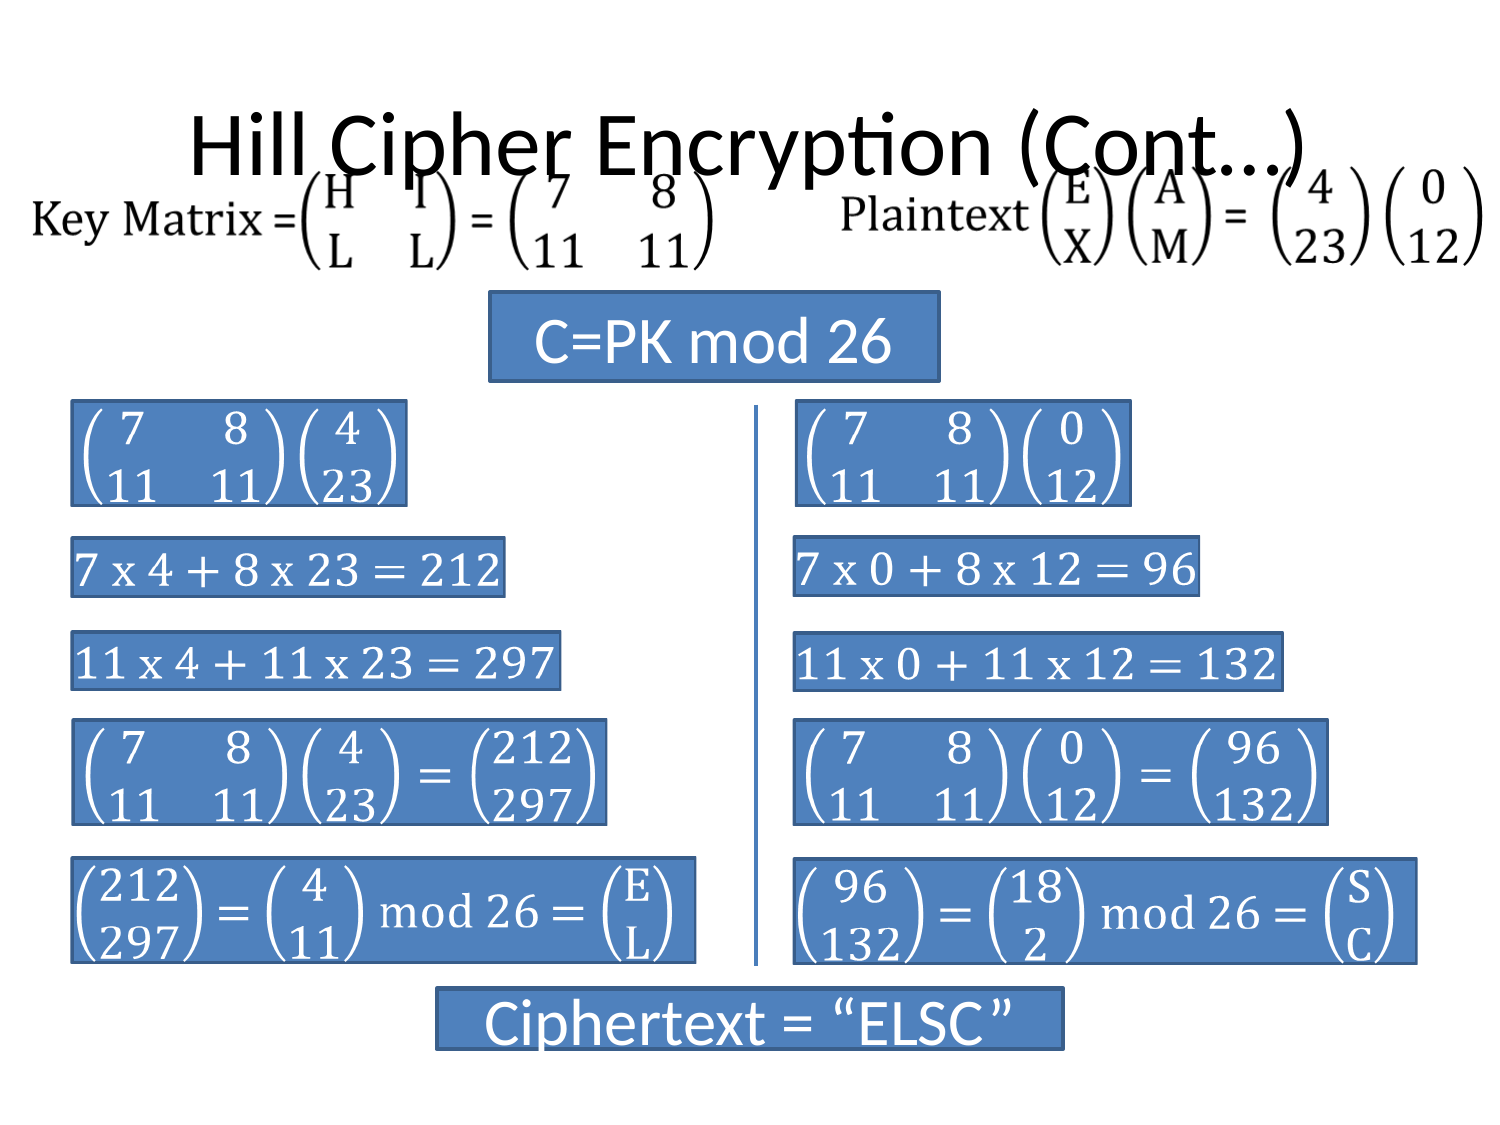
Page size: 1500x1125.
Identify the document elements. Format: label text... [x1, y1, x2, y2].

text_box [792, 535, 1201, 597]
text_box [70, 856, 697, 964]
text_box [792, 631, 1284, 692]
text_box [70, 399, 408, 507]
text_box [831, 159, 1494, 267]
text_box [70, 536, 506, 598]
text_box [794, 399, 1132, 507]
text_box Ciphertext = “ELSC” [435, 986, 1065, 1051]
text_box [70, 630, 562, 691]
text_box [30, 163, 723, 271]
text_box [792, 857, 1418, 965]
title Hill Cipher Encryption (Cont…) [75, 45, 1425, 233]
text_box [71, 718, 608, 826]
text_box C=PK mod 26 [488, 290, 941, 383]
text_box [792, 718, 1329, 826]
